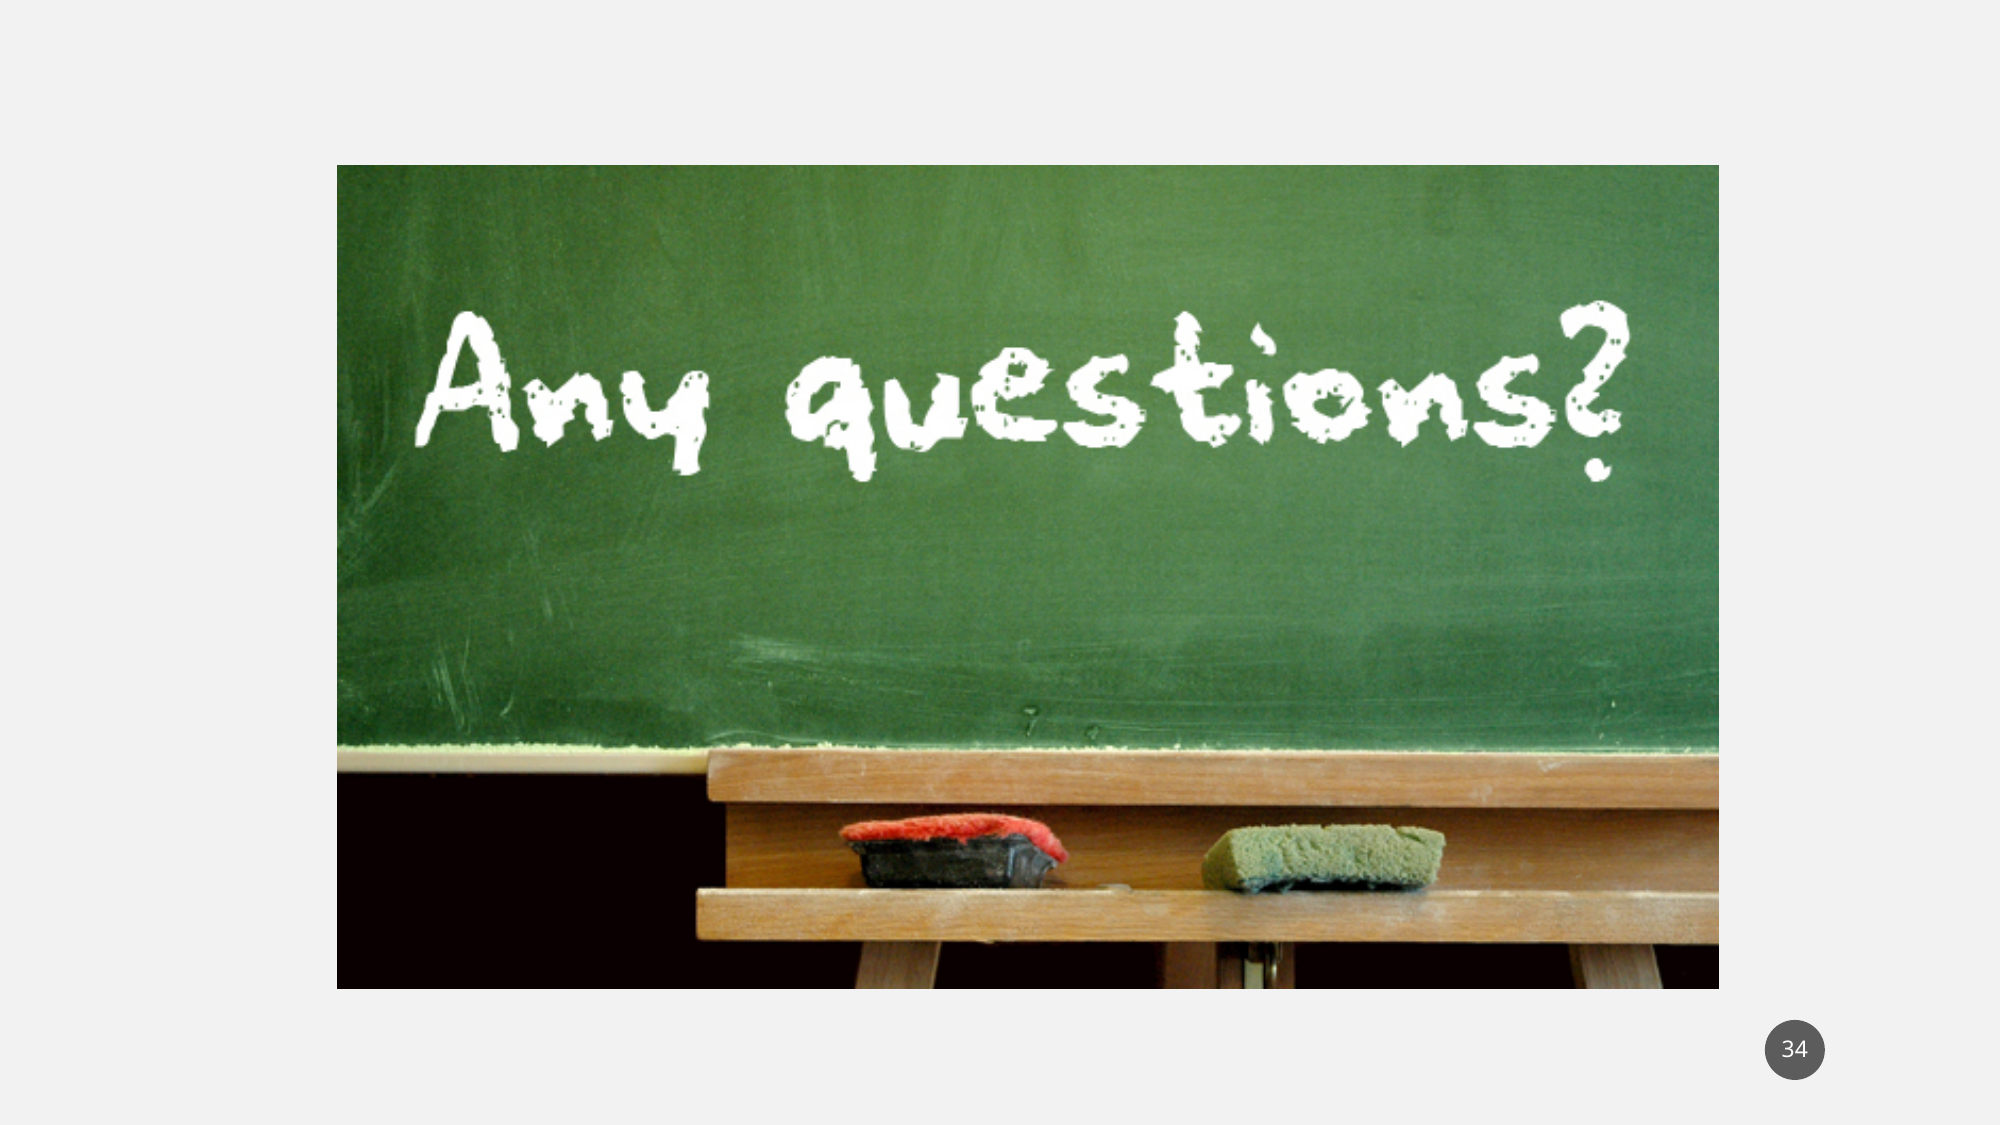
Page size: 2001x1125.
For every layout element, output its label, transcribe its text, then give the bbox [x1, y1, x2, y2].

picture [337, 165, 1719, 989]
slide_number 34 [1764, 1019, 1825, 1080]
